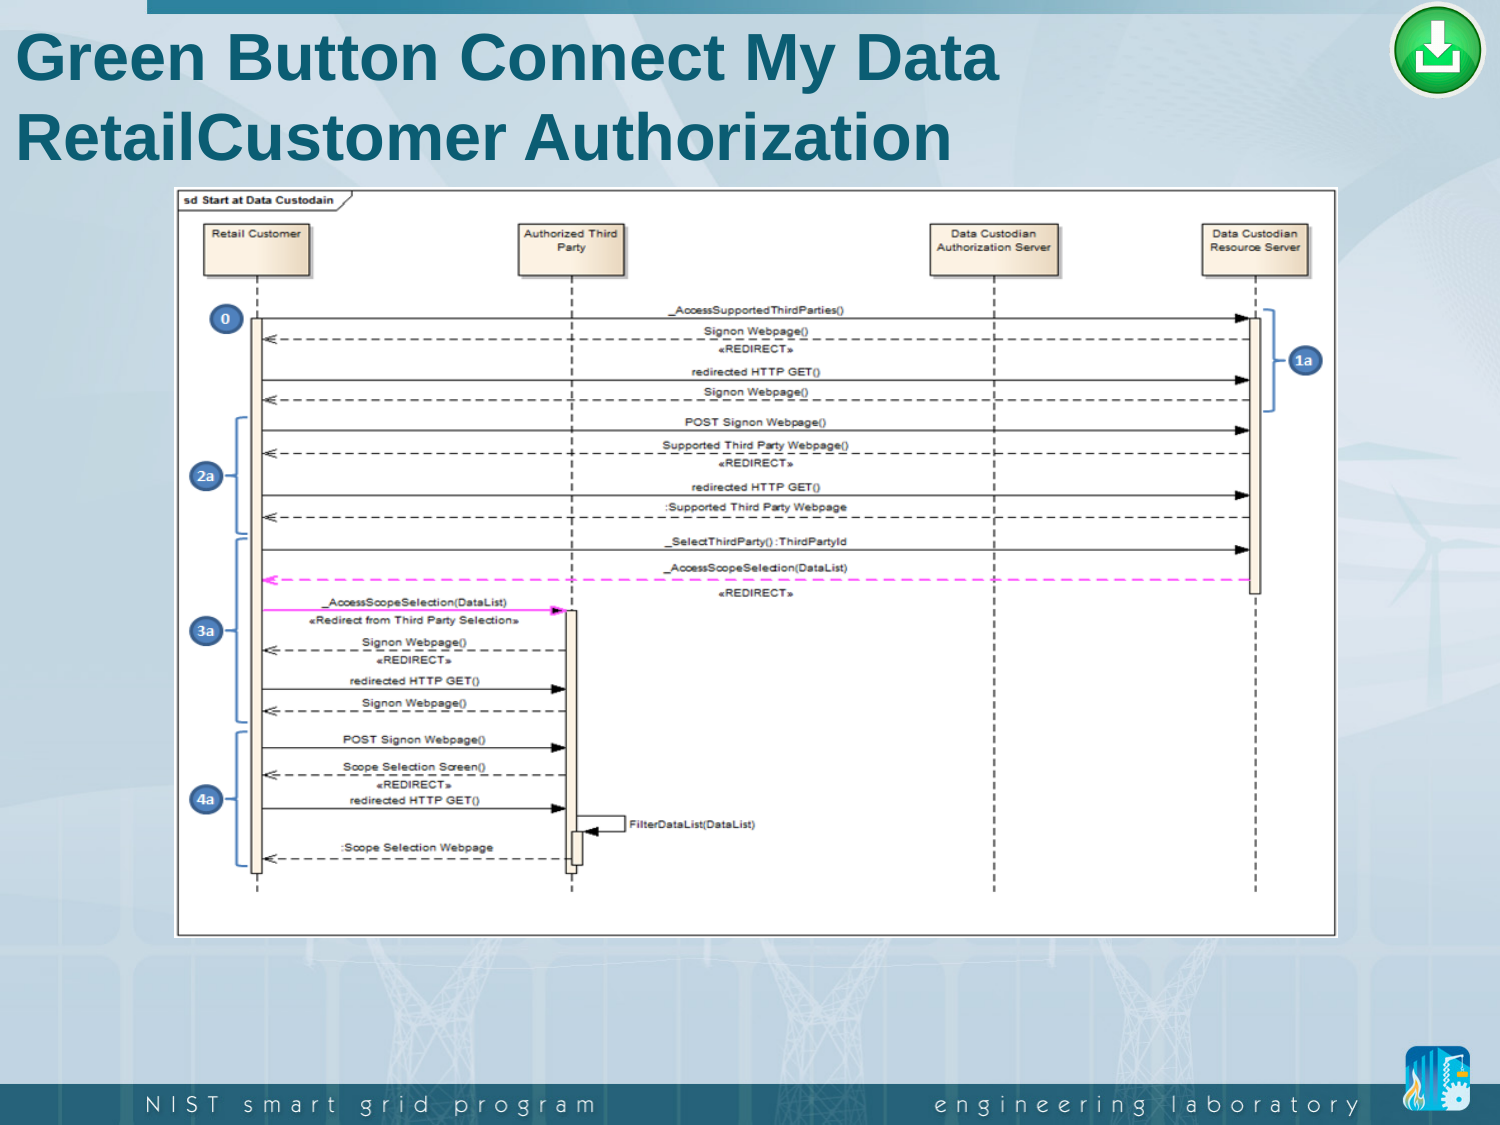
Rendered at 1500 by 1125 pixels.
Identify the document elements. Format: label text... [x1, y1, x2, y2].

title Green Button Connect My Data RetailCustomer Authorization [0, 0, 1350, 188]
picture [0, 0, 1500, 1125]
